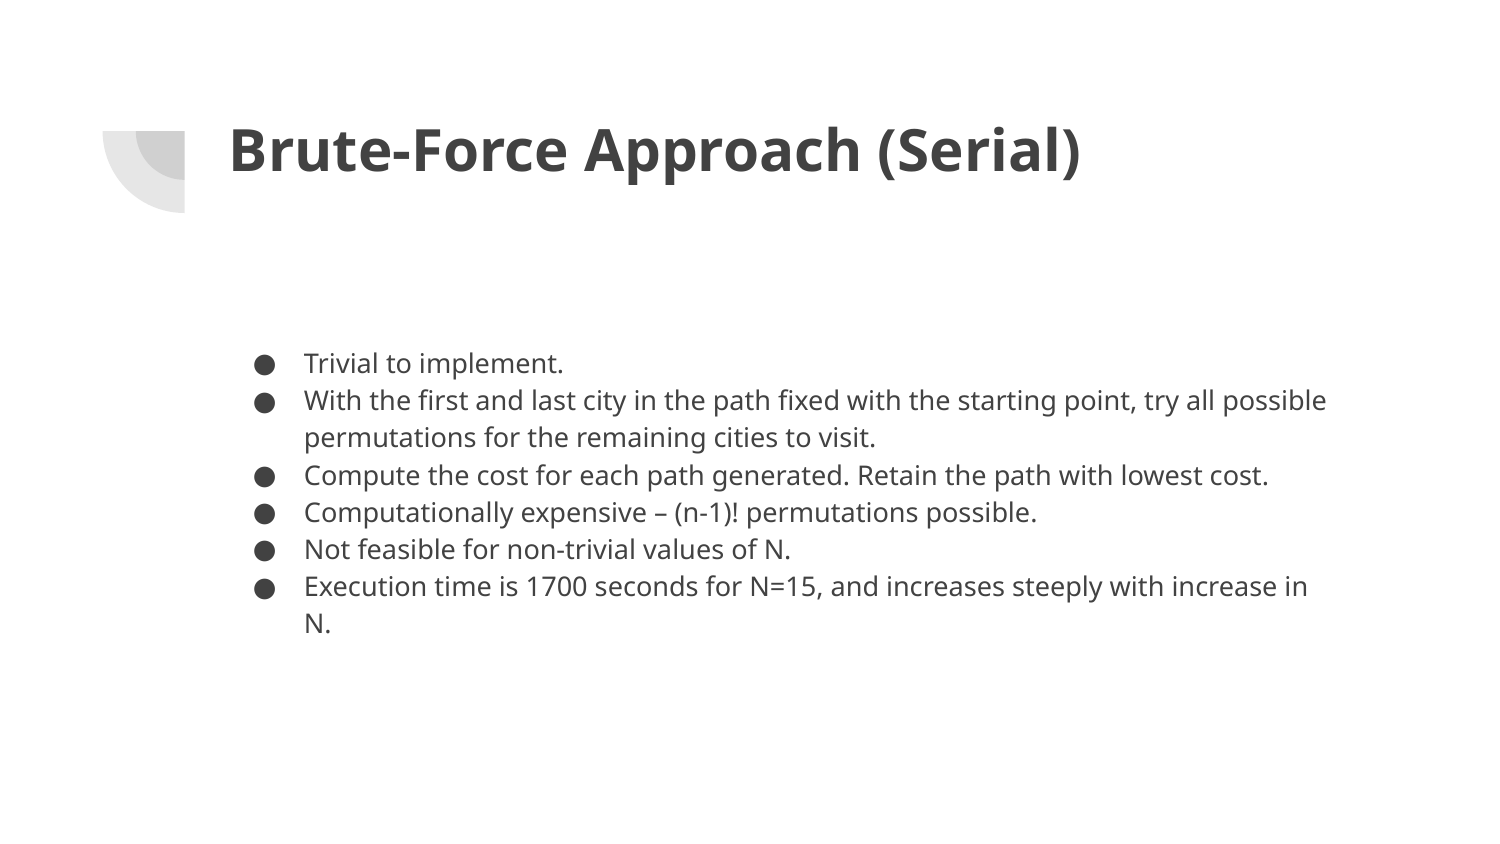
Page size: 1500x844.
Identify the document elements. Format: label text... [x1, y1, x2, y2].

title Brute-Force Approach (Serial) [213, 98, 1368, 263]
list Trivial to implement. With the first and last city in the path fixed with the starting point, try all possible permutations for the remaining cities to visit. Compute the cost for each path generated. Retain the path with lowest cost. Computationally expensive – (n-1)! permutations possible. Not feasible for non-trivial values of N. Execution time is 1700 seconds for N=15, and increases steeply with increase in N. [213, 326, 1353, 744]
